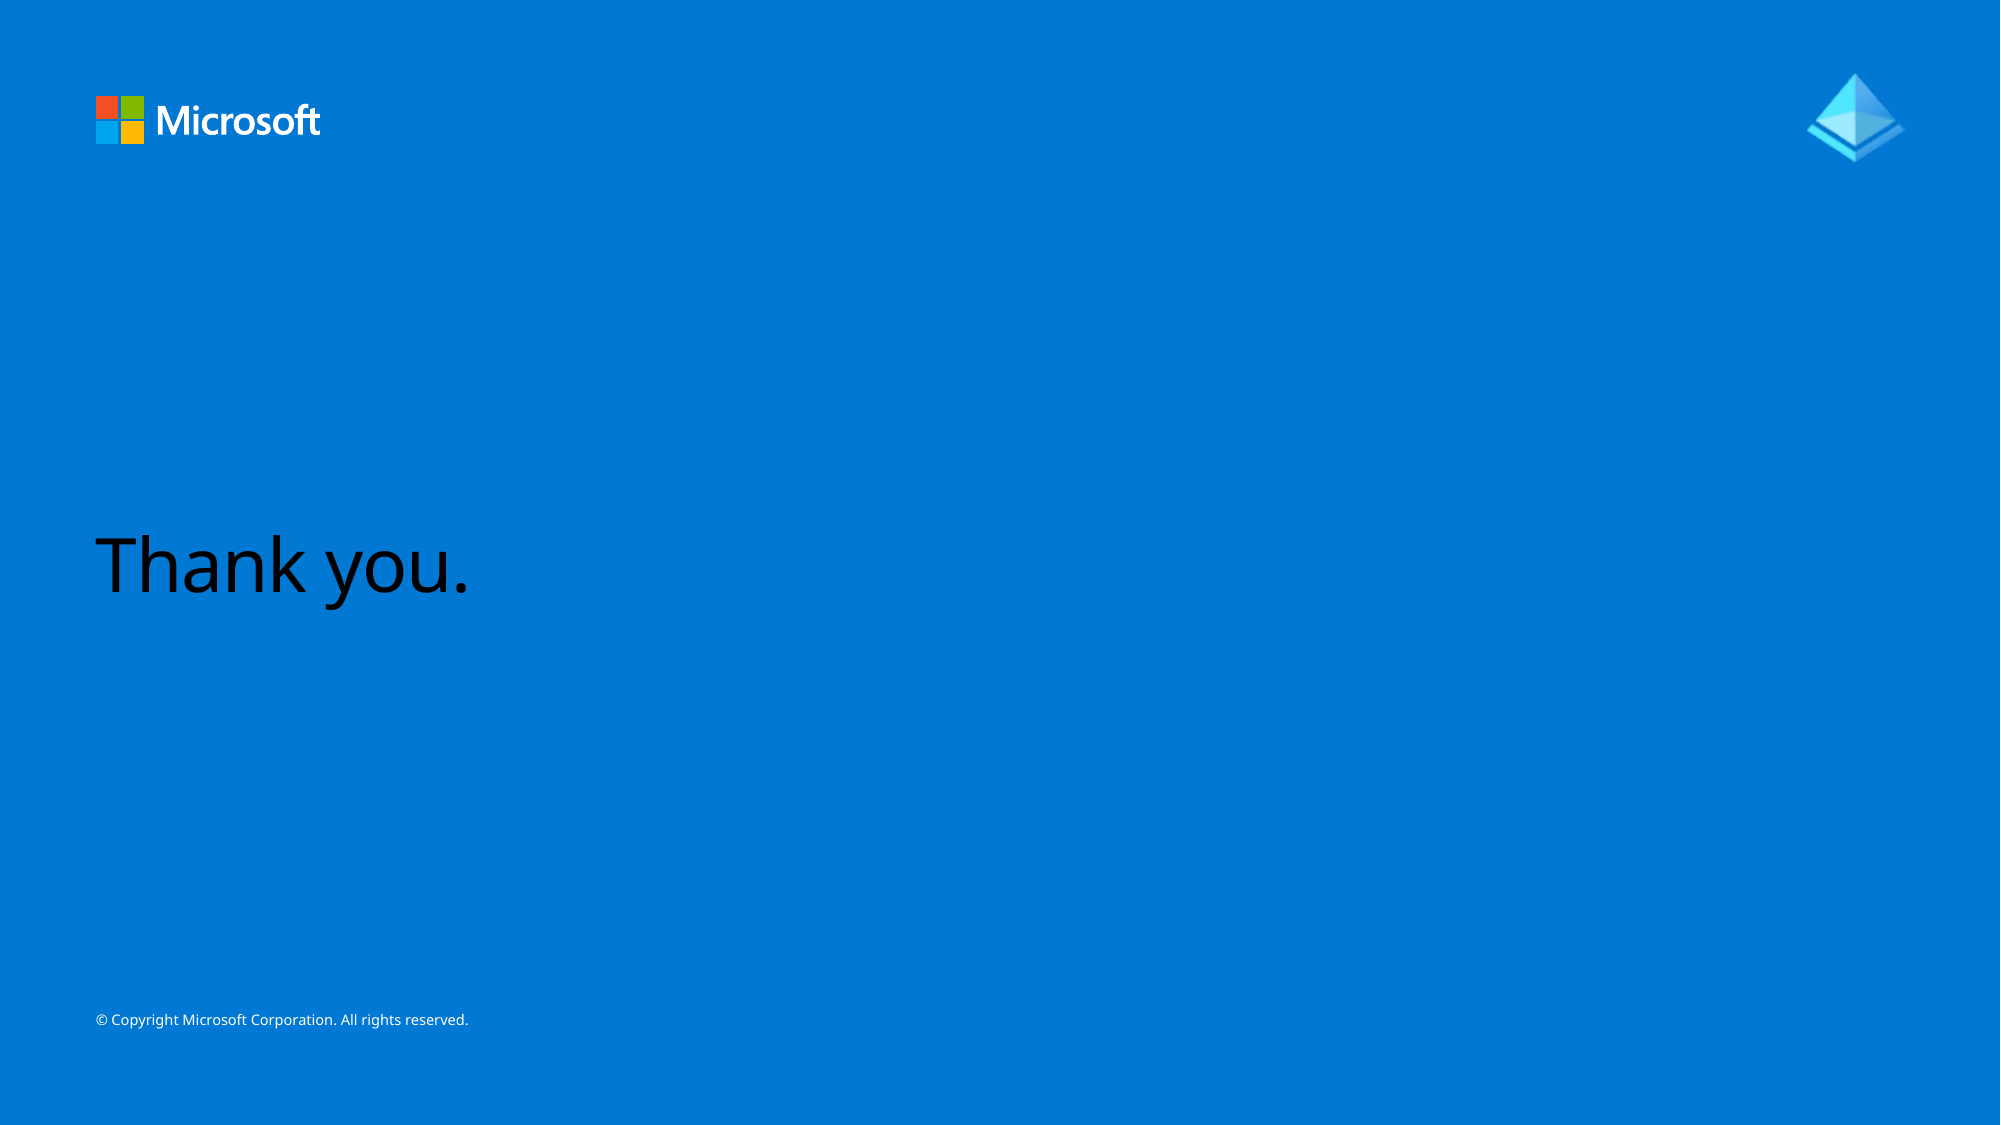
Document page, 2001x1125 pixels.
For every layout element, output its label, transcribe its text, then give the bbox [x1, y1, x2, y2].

title Thank you. [95, 517, 1596, 608]
picture [1807, 69, 1905, 167]
